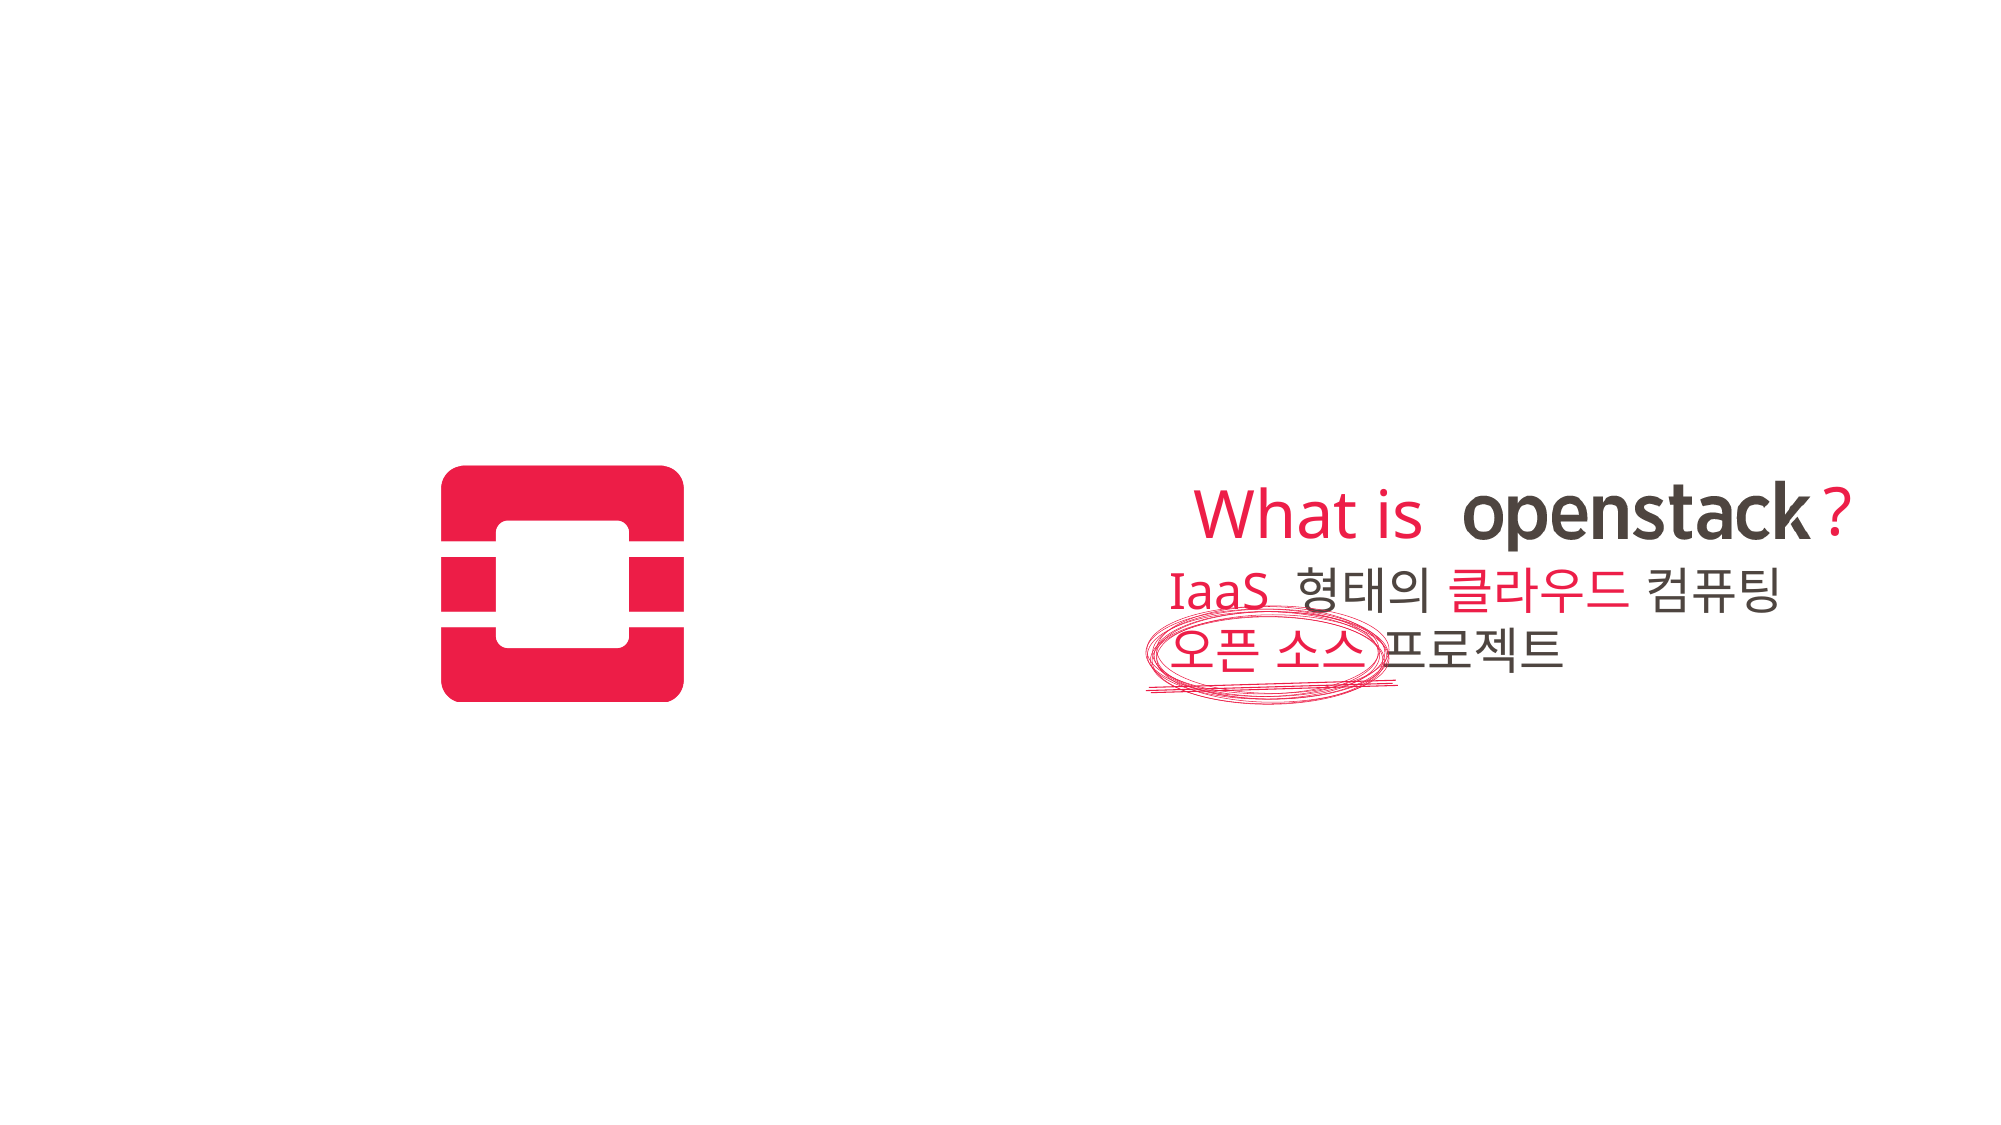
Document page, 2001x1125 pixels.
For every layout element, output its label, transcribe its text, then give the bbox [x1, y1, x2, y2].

text_box [1283, 605, 1391, 662]
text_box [1148, 680, 1396, 685]
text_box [1151, 461, 1877, 561]
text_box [439, 465, 684, 702]
text_box [1376, 656, 1391, 680]
text_box [1151, 665, 1173, 680]
text_box IaaS 형태의 클라우드 컴퓨팅 오픈 소스 프로젝트 [1155, 561, 1798, 688]
text_box [1353, 647, 1386, 680]
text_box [1150, 685, 1398, 693]
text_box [1145, 683, 1393, 691]
text_box [1187, 693, 1350, 706]
text_box [1145, 605, 1381, 680]
